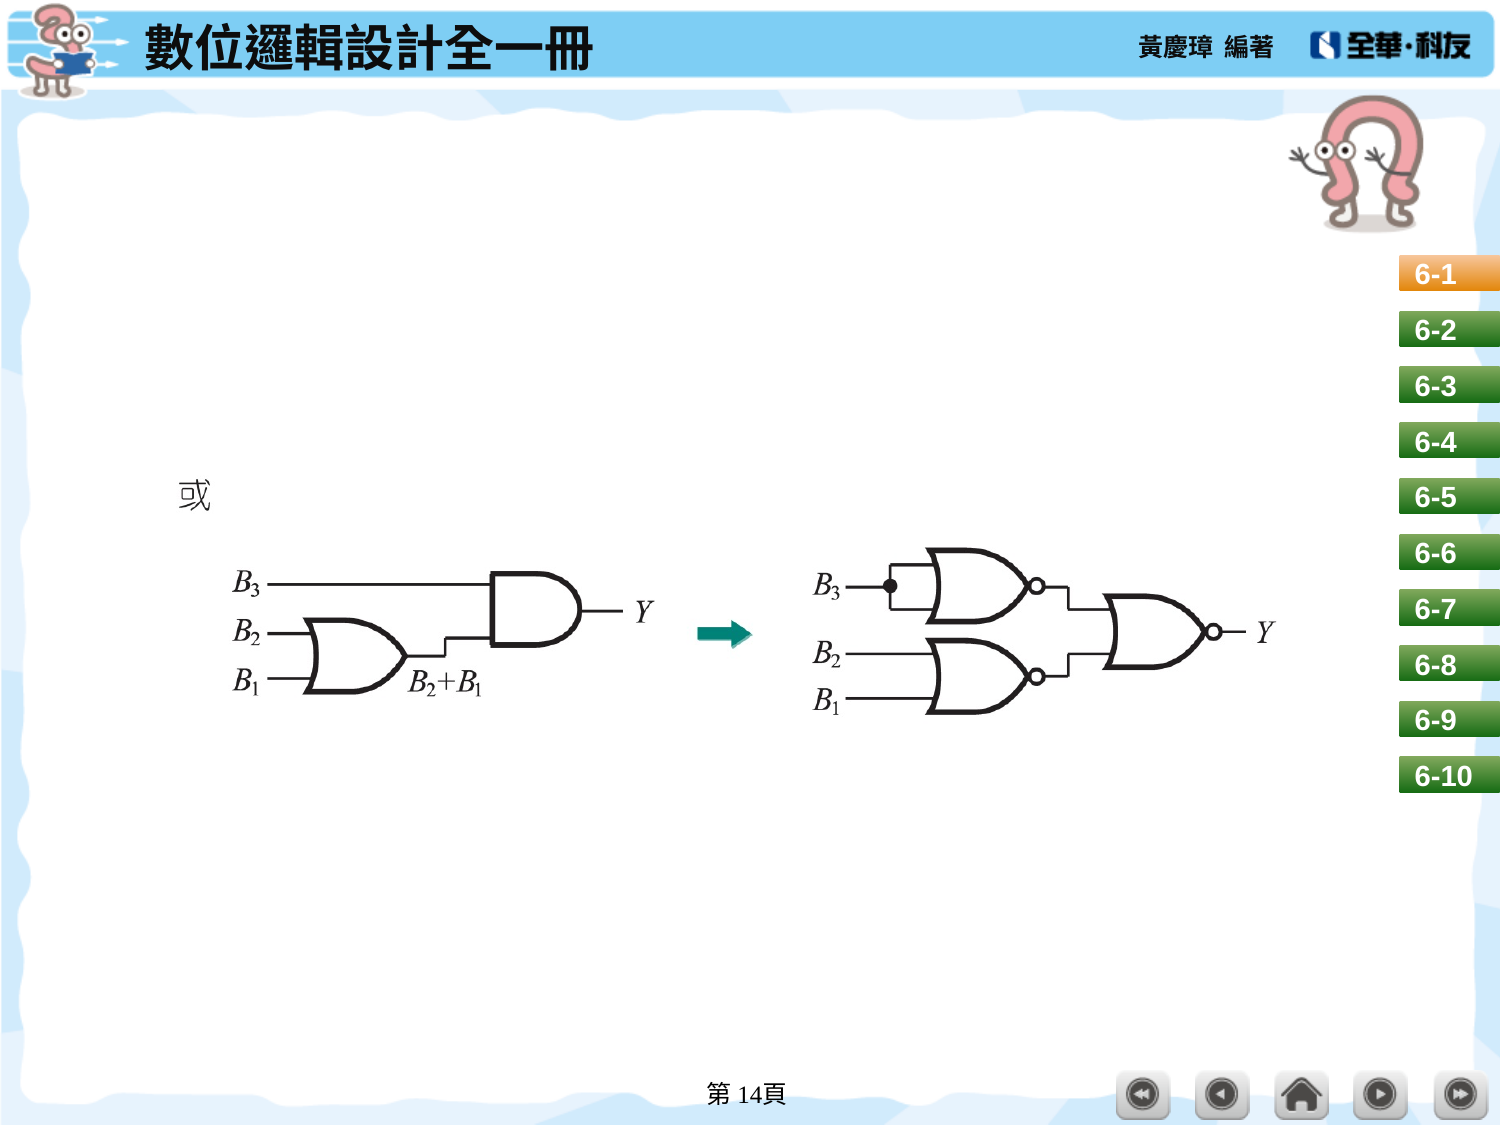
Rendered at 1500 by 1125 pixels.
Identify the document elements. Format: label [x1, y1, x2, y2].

picture [0, 0, 1500, 1125]
list [123, 448, 1305, 733]
